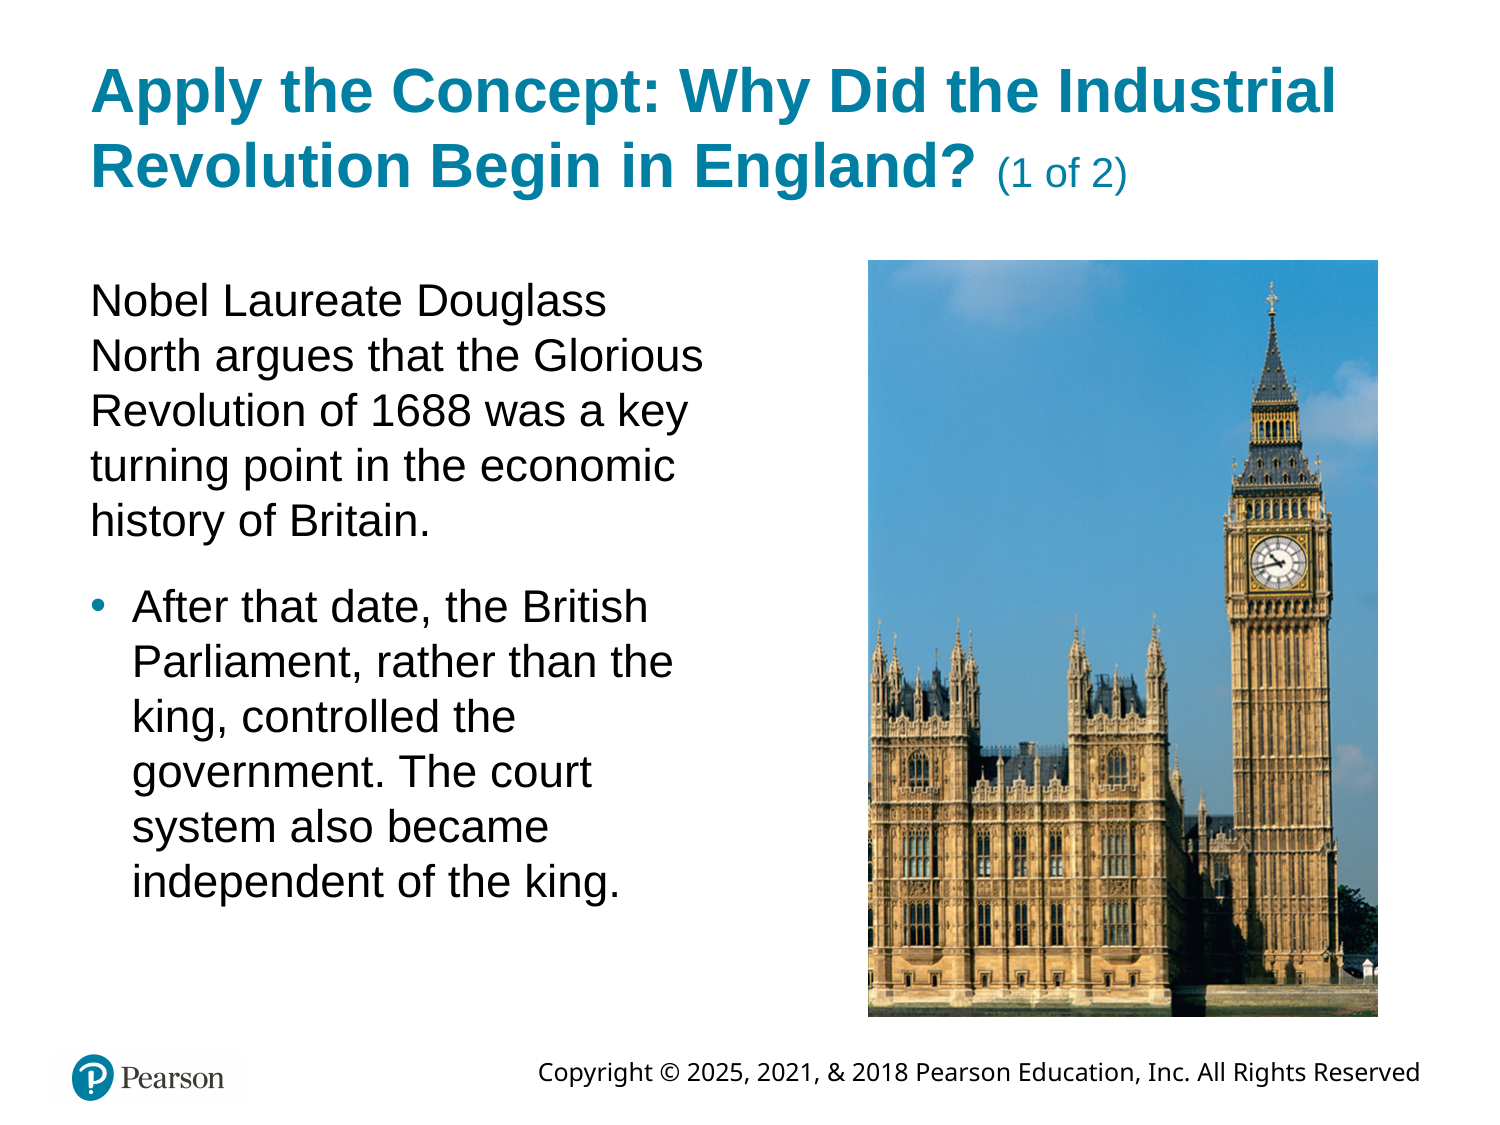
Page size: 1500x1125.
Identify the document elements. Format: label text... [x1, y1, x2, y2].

picture [868, 260, 1378, 1018]
picture [51, 1053, 245, 1102]
list Nobel Laureate Douglass North argues that the Glorious Revolution of 1688 was a key turning point in the economic history of Britain. After that date, the British Parliament, rather than the king, controlled the government. The court system also became independent of the king. [75, 255, 741, 949]
title Apply the Concept: Why Did the Industrial Revolution Begin in England? (1 of 2) [75, 35, 1425, 216]
